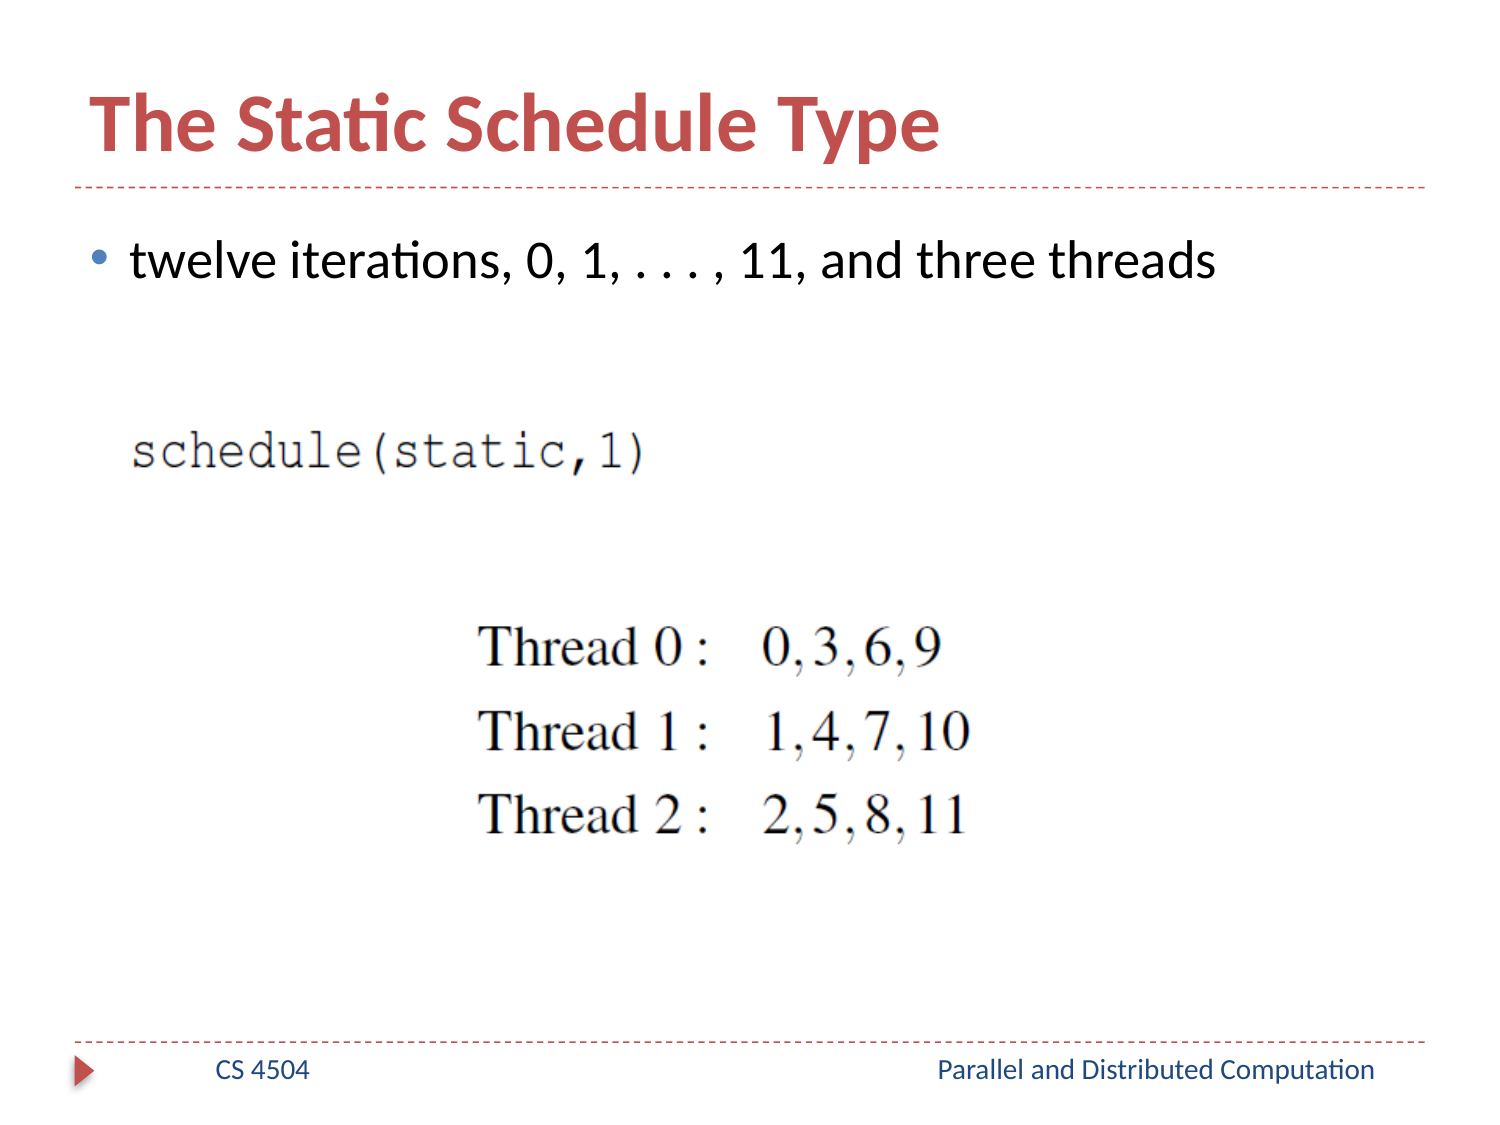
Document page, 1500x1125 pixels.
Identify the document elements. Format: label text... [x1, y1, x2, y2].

slide_number CS 4504 [100, 1042, 426, 1103]
title The Static Schedule Type [75, 12, 1425, 175]
list twelve iterations, 0, 1, . . . , 11, and three threads [75, 200, 1425, 350]
picture [124, 425, 658, 486]
slide_number Parallel and Distributed Computation [887, 1042, 1426, 1103]
picture [462, 600, 1001, 868]
